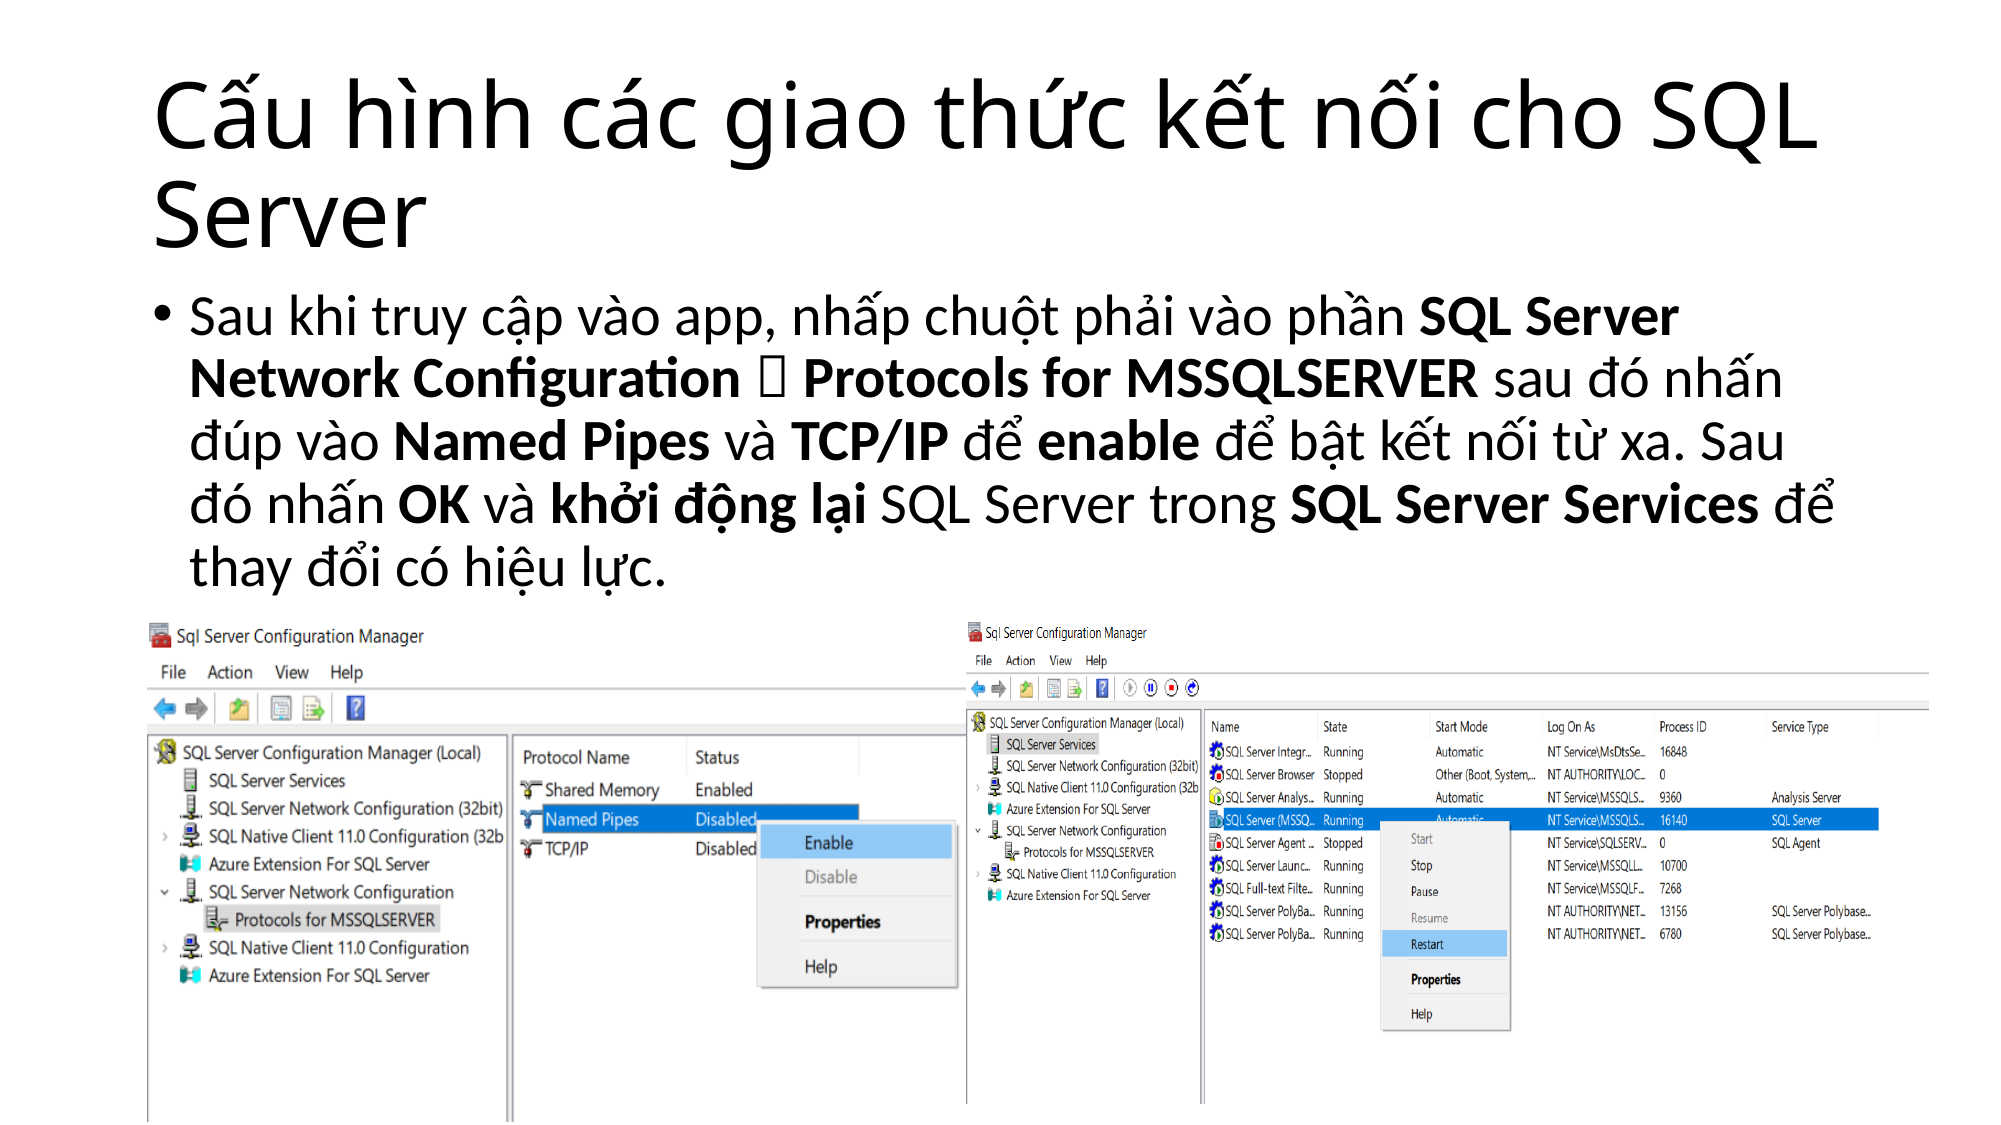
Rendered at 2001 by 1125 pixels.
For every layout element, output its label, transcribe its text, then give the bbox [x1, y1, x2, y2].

list Sau khi truy cập vào app, nhấp chuột phải vào phần SQL Server Network Configuration  Protocols for MSSQLSERVER sau đó nhấn đúp vào Named Pipes và TCP/IP để enable để bật kết nối từ xa. Sau đó nhấn OK và khởi động lại SQL Server trong SQL Server Services để thay đổi có hiệu lực. [137, 277, 1863, 619]
title Cấu hình các giao thức kết nối cho SQL Server [137, 59, 1863, 277]
picture [147, 618, 1929, 1122]
